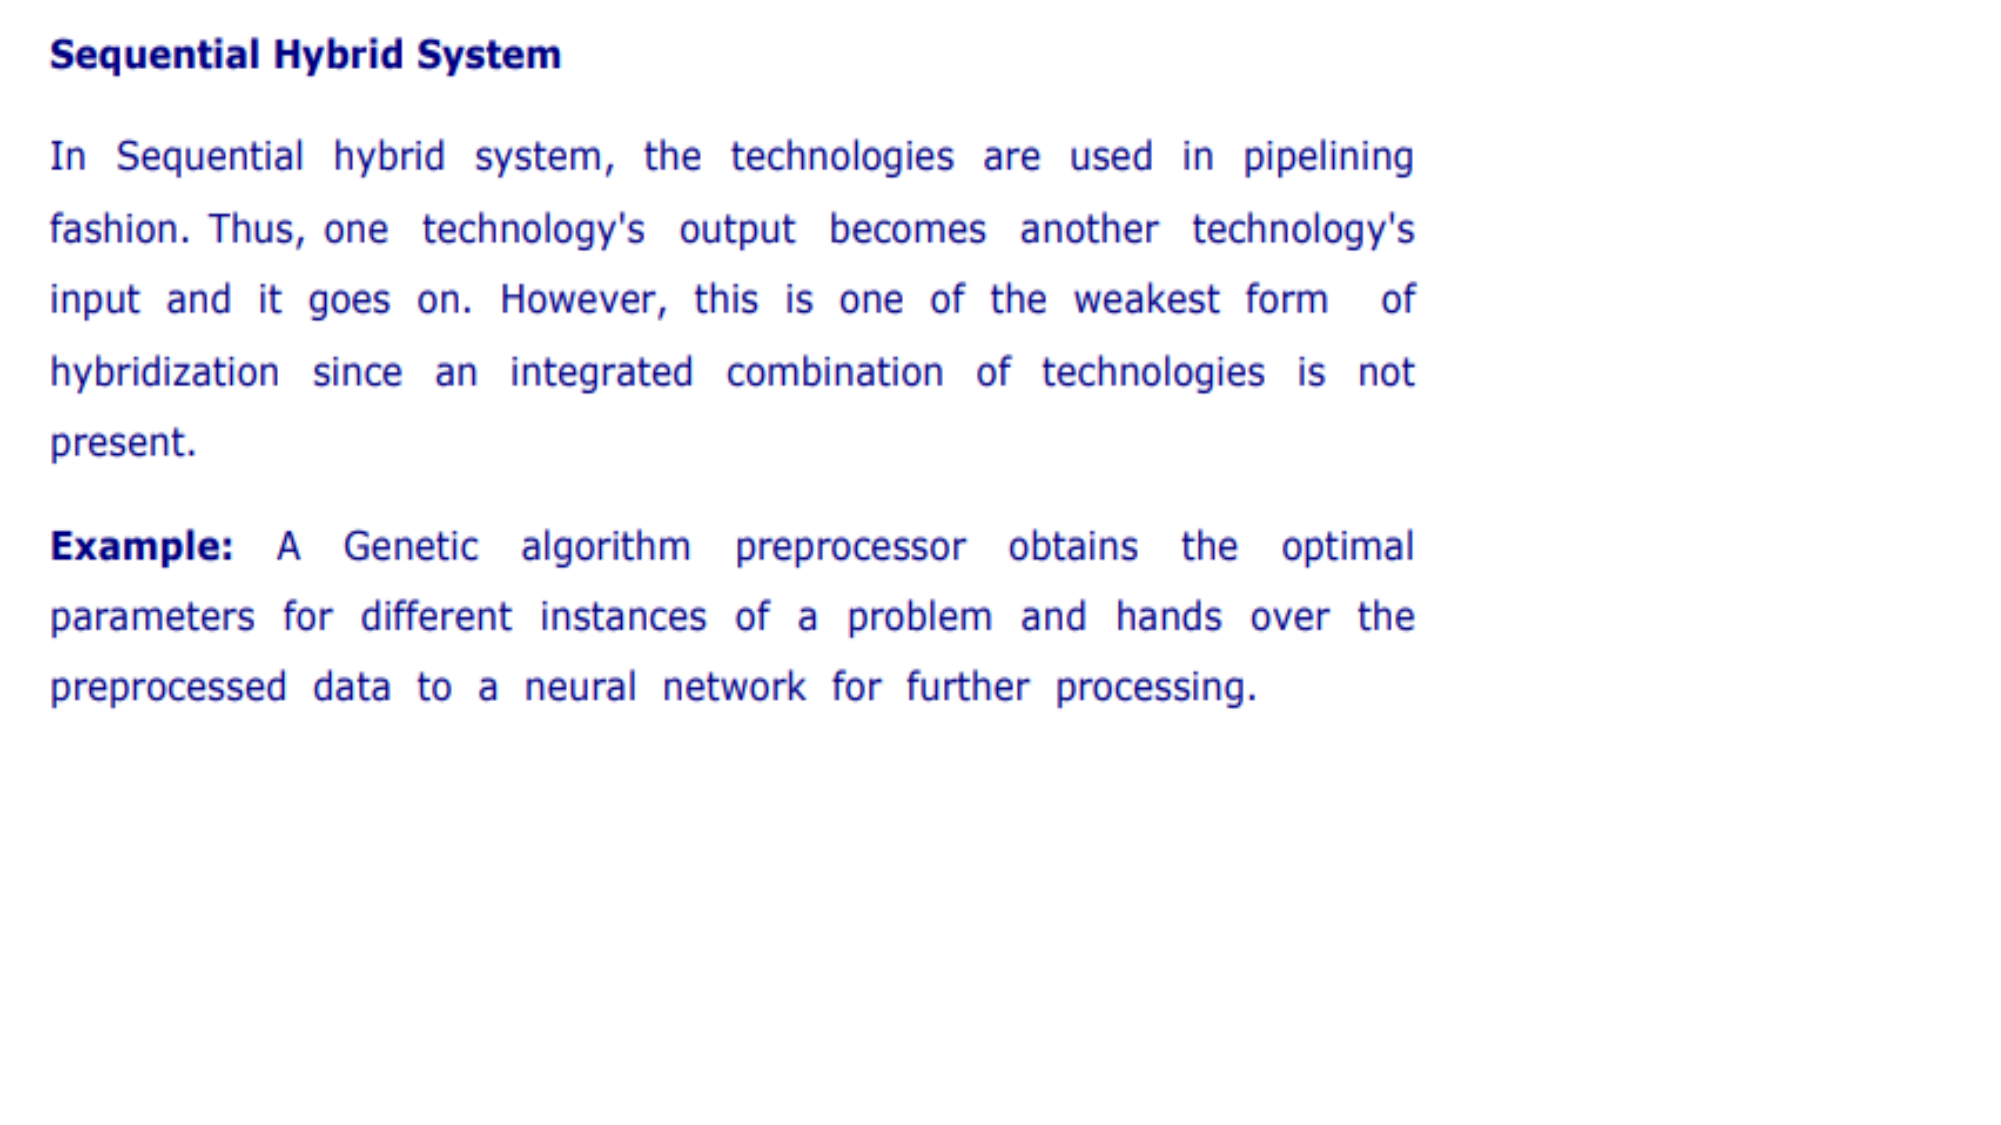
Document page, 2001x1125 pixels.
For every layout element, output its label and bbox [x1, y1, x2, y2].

picture [36, 30, 1481, 792]
